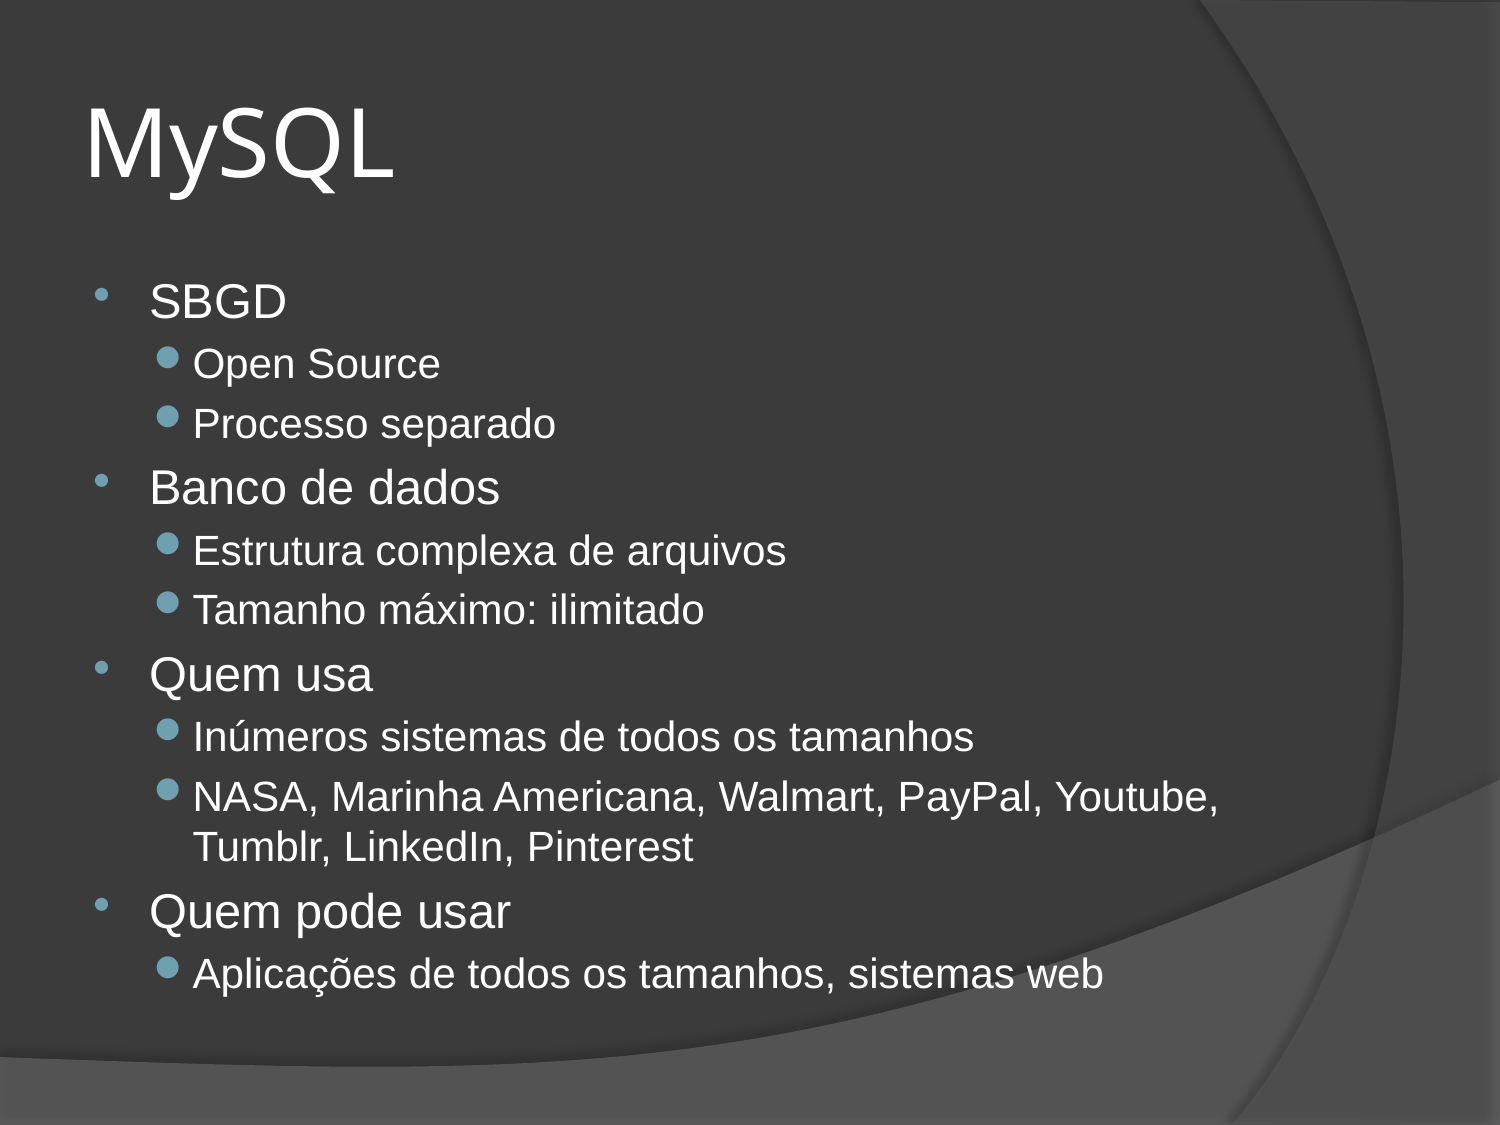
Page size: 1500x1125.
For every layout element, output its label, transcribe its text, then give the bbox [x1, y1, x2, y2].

title MySQL [75, 45, 1300, 233]
list SBGD Open Source Processo separado Banco de dados Estrutura complexa de arquivos Tamanho máximo: ilimitado Quem usa Inúmeros sistemas de todos os tamanhos NASA, Marinha Americana, Walmart, PayPal, Youtube, Tumblr, LinkedIn, Pinterest Quem pode usar Aplicações de todos os tamanhos, sistemas web [75, 262, 1300, 1005]
